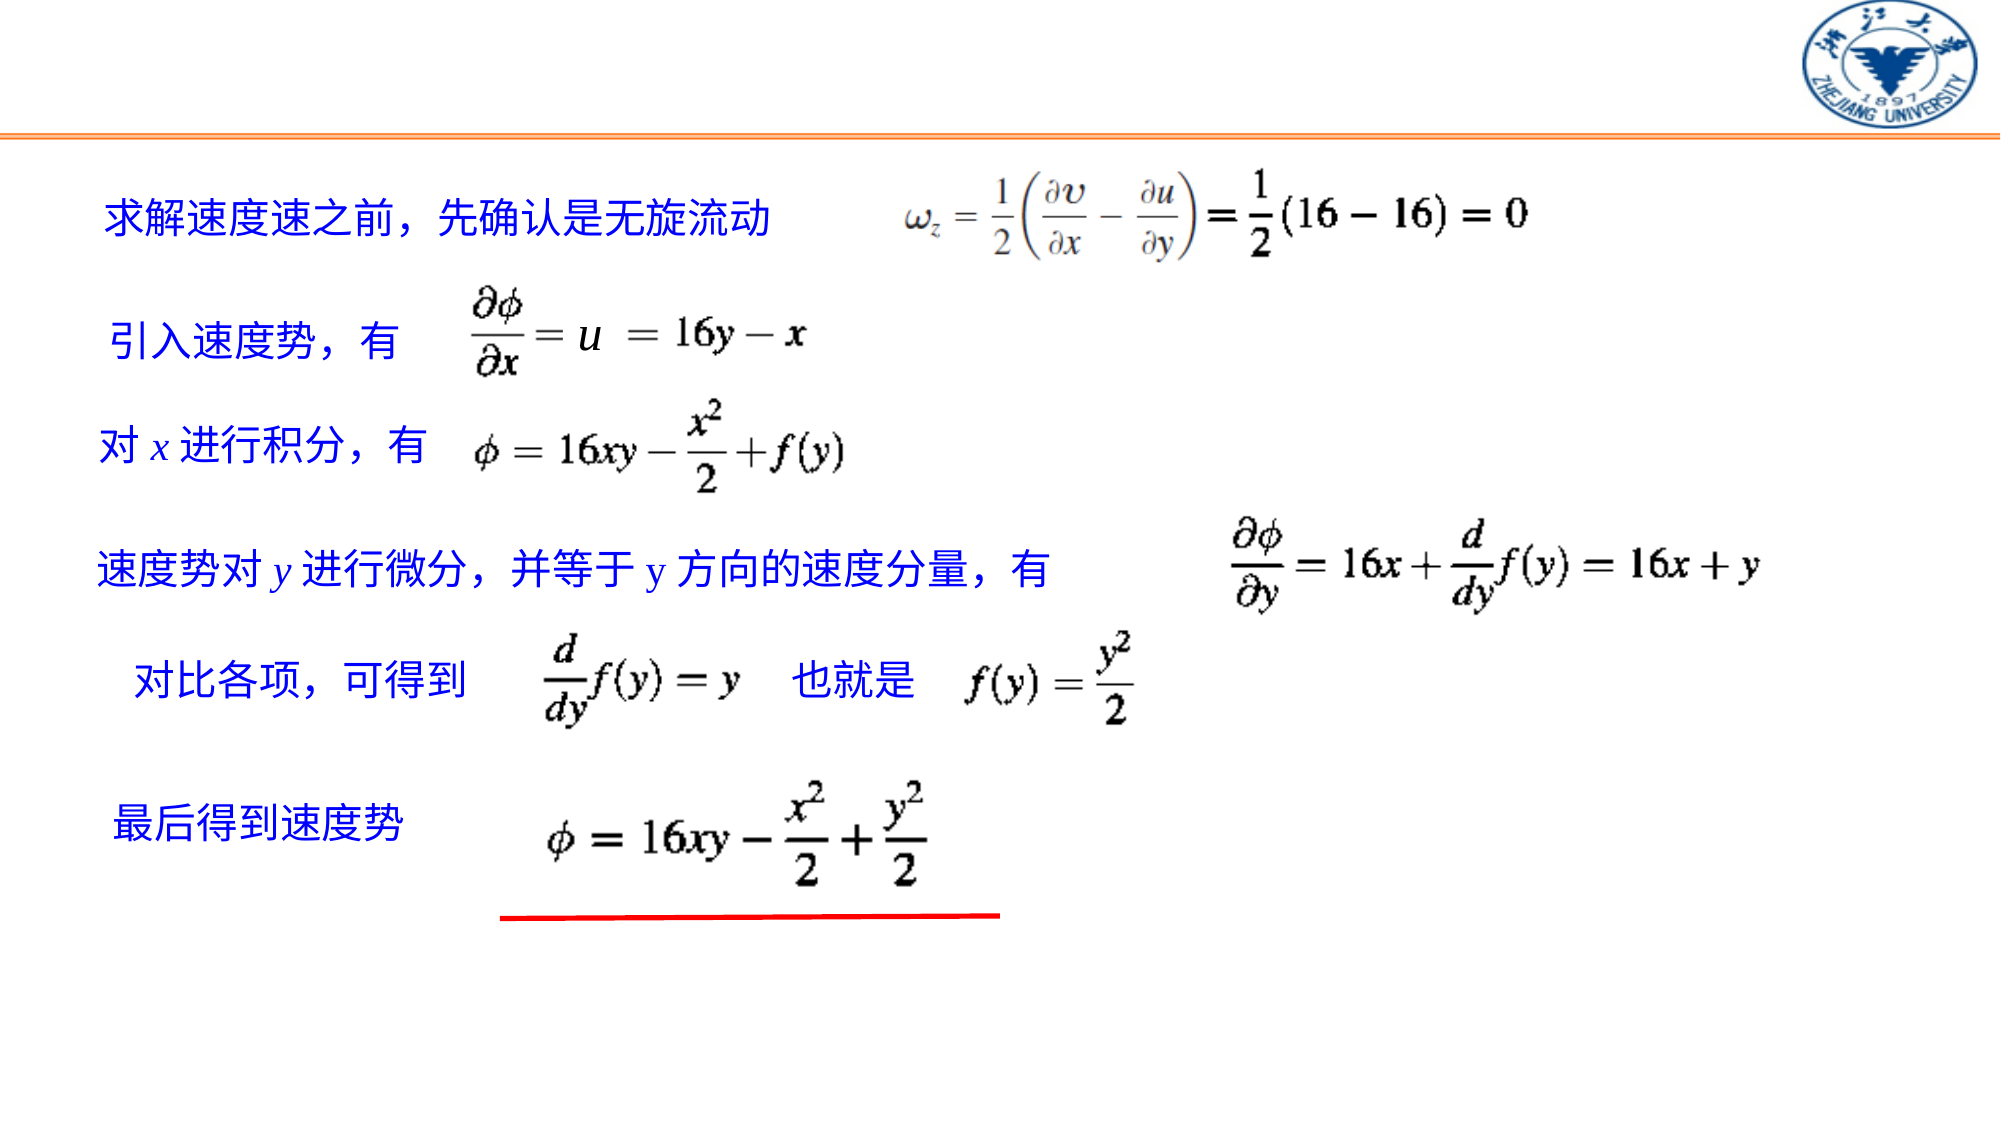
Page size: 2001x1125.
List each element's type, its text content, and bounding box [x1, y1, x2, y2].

text_box 最后得到速度势 [98, 789, 421, 855]
picture [0, 0, 2001, 1125]
text_box 对x进行积分，有 [84, 411, 445, 477]
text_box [499, 915, 1001, 919]
text_box 求解速度速之前，先确认是无旋流动 [88, 184, 787, 250]
text_box 对比各项，可得到 也就是 [762, 646, 932, 711]
text_box 速度势对y进行微分，并等于y方向的速度分量，有 [81, 535, 1068, 601]
text_box 对比各项，可得到 也就是 [118, 646, 509, 711]
text_box 引入速度势，有 [94, 307, 417, 372]
